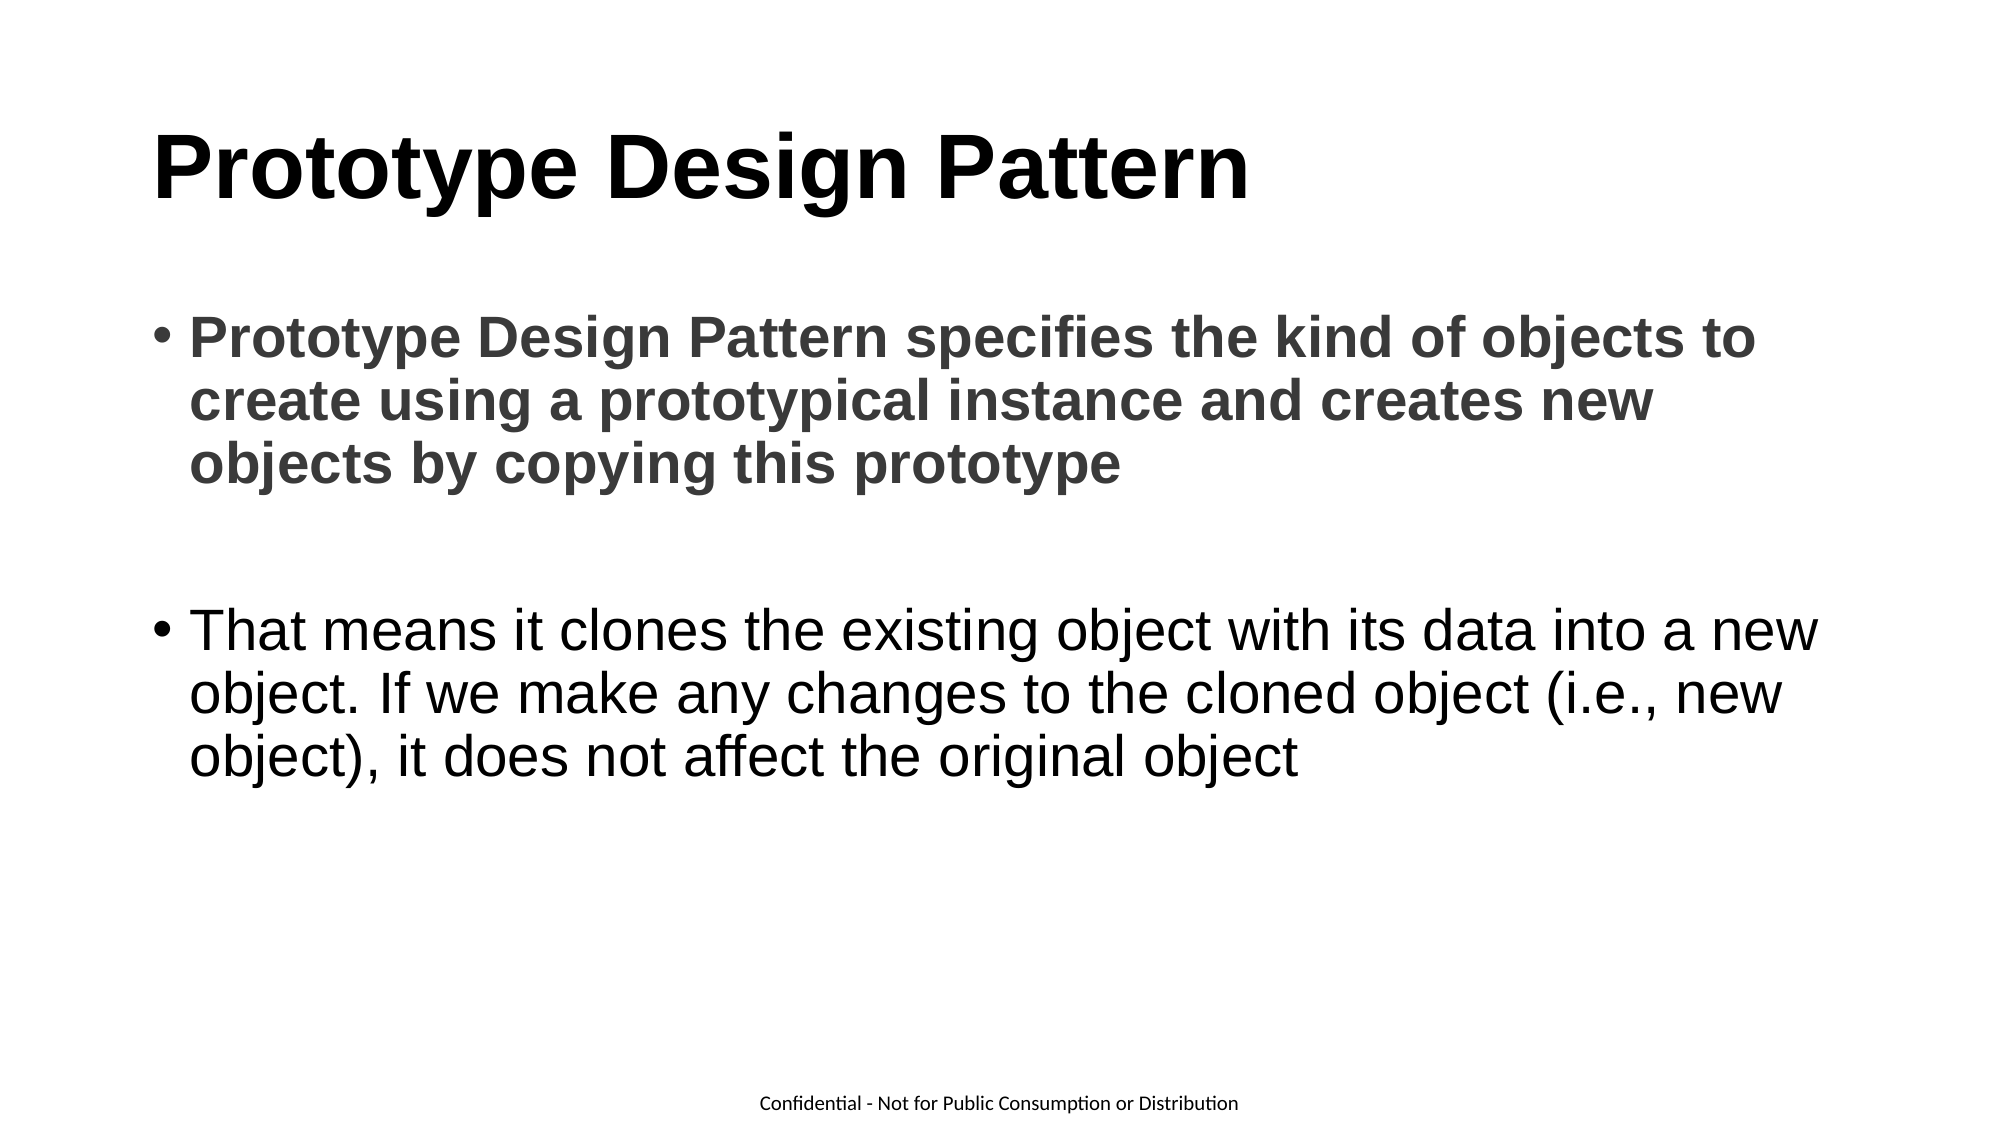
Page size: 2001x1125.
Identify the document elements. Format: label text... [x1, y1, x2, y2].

list Prototype Design Pattern specifies the kind of objects to create using a prototypical instance and creates new objects by copying this prototype That means it clones the existing object with its data into a new object. If we make any changes to the cloned object (i.e., new object), it does not affect the original object [137, 299, 1863, 1014]
title Prototype Design Pattern [137, 59, 1863, 278]
